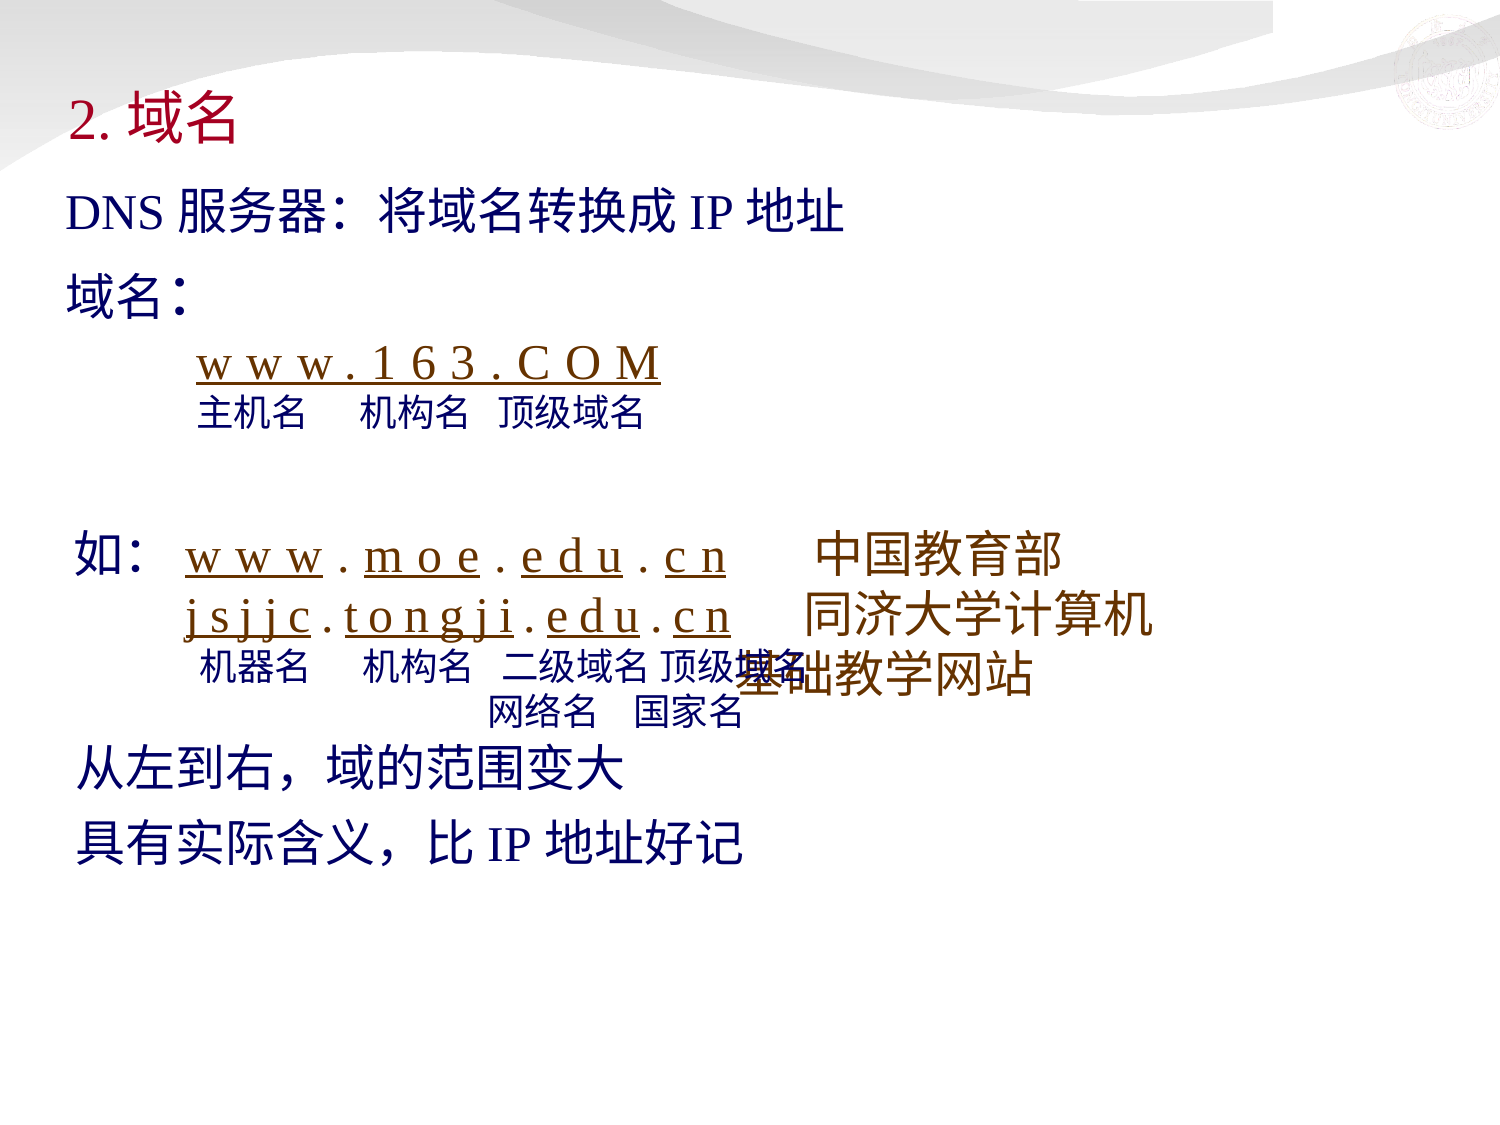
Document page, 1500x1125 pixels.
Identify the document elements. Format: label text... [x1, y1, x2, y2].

text_box 从左到右，域的范围变大 具有实际含义，比IP地址好记 [65, 715, 1034, 877]
text_box 如：www.moe.edu.cn 中国教育部 jsjjc.tongji.edu.cn 同济大学计算机 基础教学网站 [62, 517, 1164, 708]
picture [1388, 56, 1500, 135]
picture [1388, 9, 1500, 53]
text_box 机器名 机构名 二级域名 顶级域名 网络名 国家名 [163, 638, 821, 739]
text_box DNS服务器：将域名转换成IP地址 域名： [55, 161, 1306, 333]
text_box www.163.COM 主机名 机构名 顶级域名 [185, 324, 686, 440]
text_box 2.域名 [0, 70, 1347, 161]
